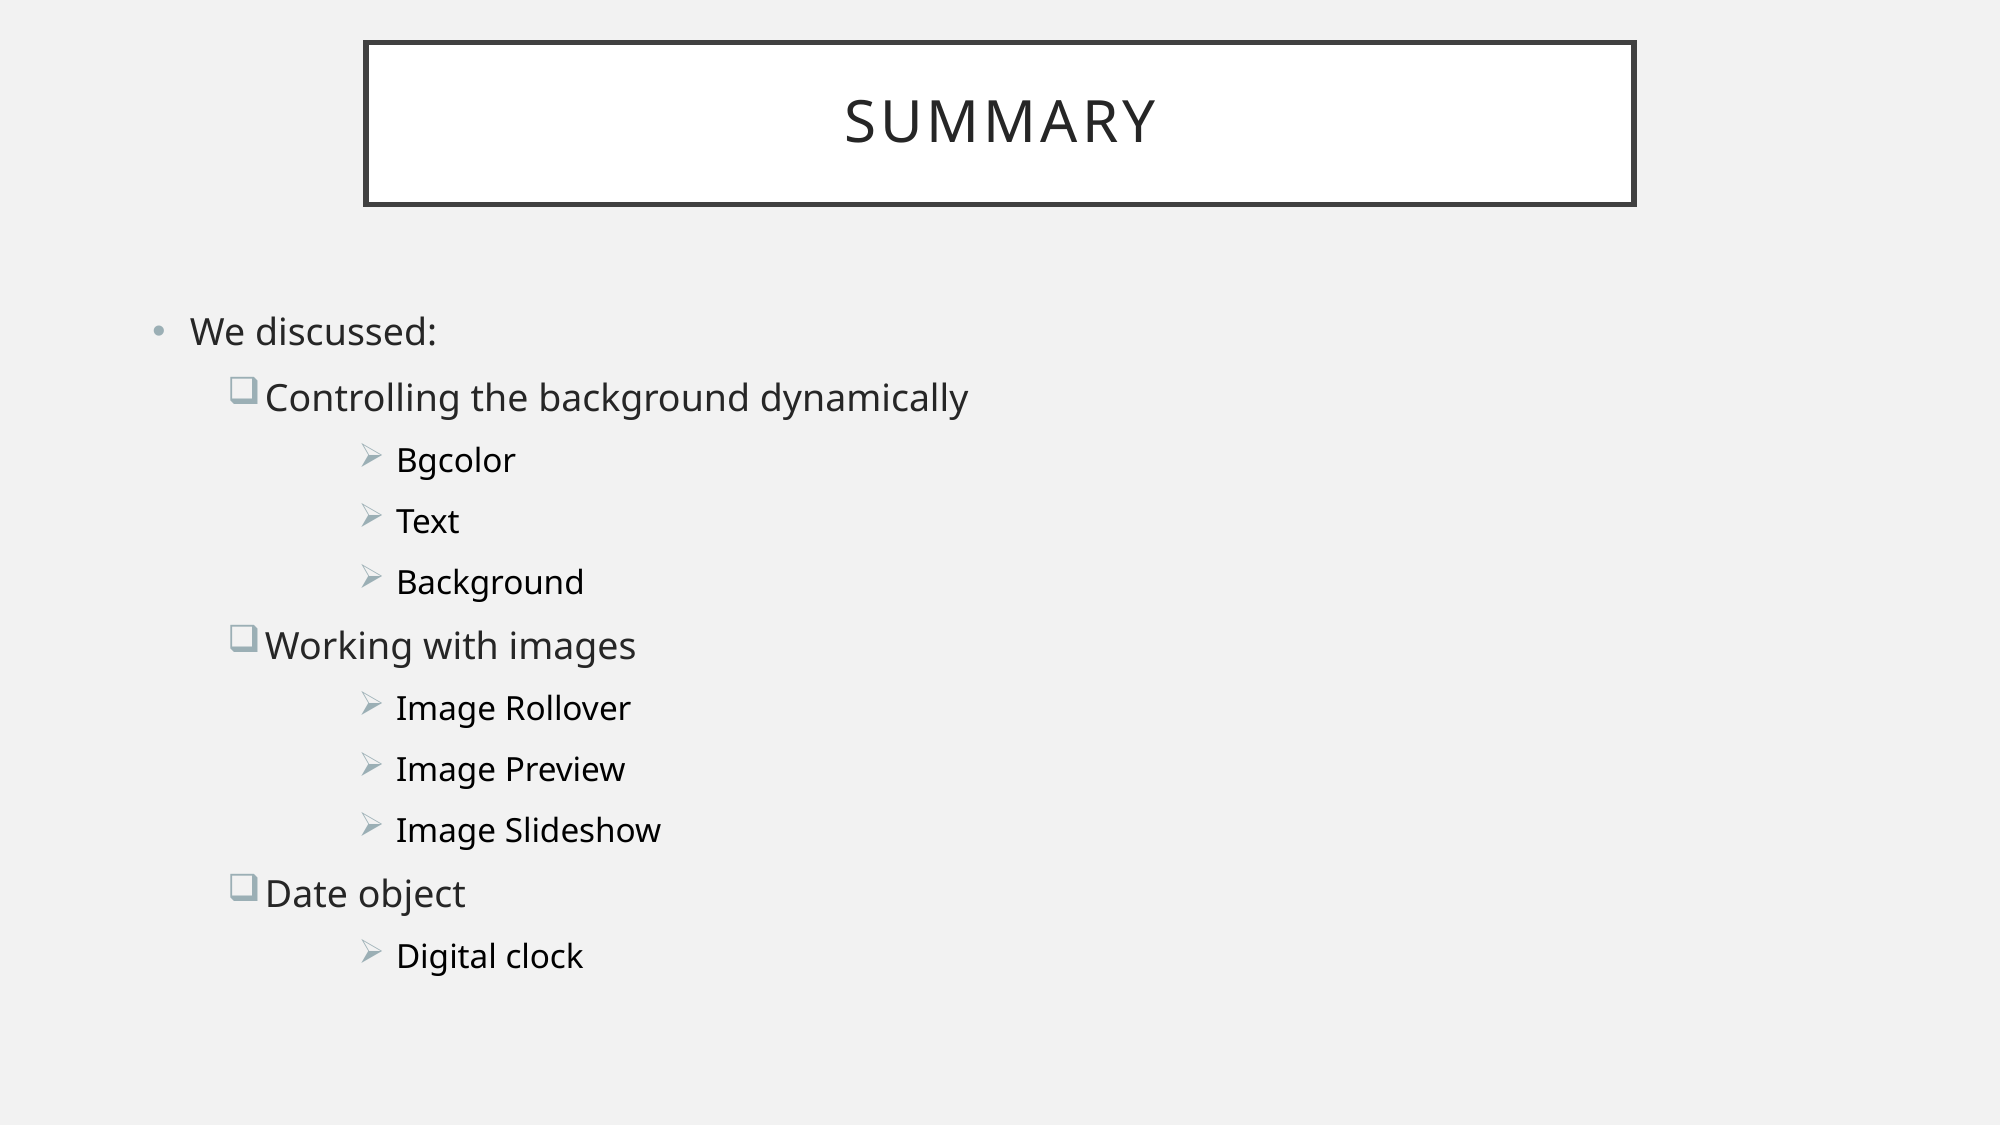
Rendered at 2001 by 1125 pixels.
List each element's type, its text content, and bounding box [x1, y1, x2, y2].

title Summary [363, 40, 1637, 207]
list We discussed: Controlling the background dynamically Bgcolor Text Background Working with images Image Rollover Image Preview Image Slideshow Date object Digital clock [137, 234, 1863, 904]
